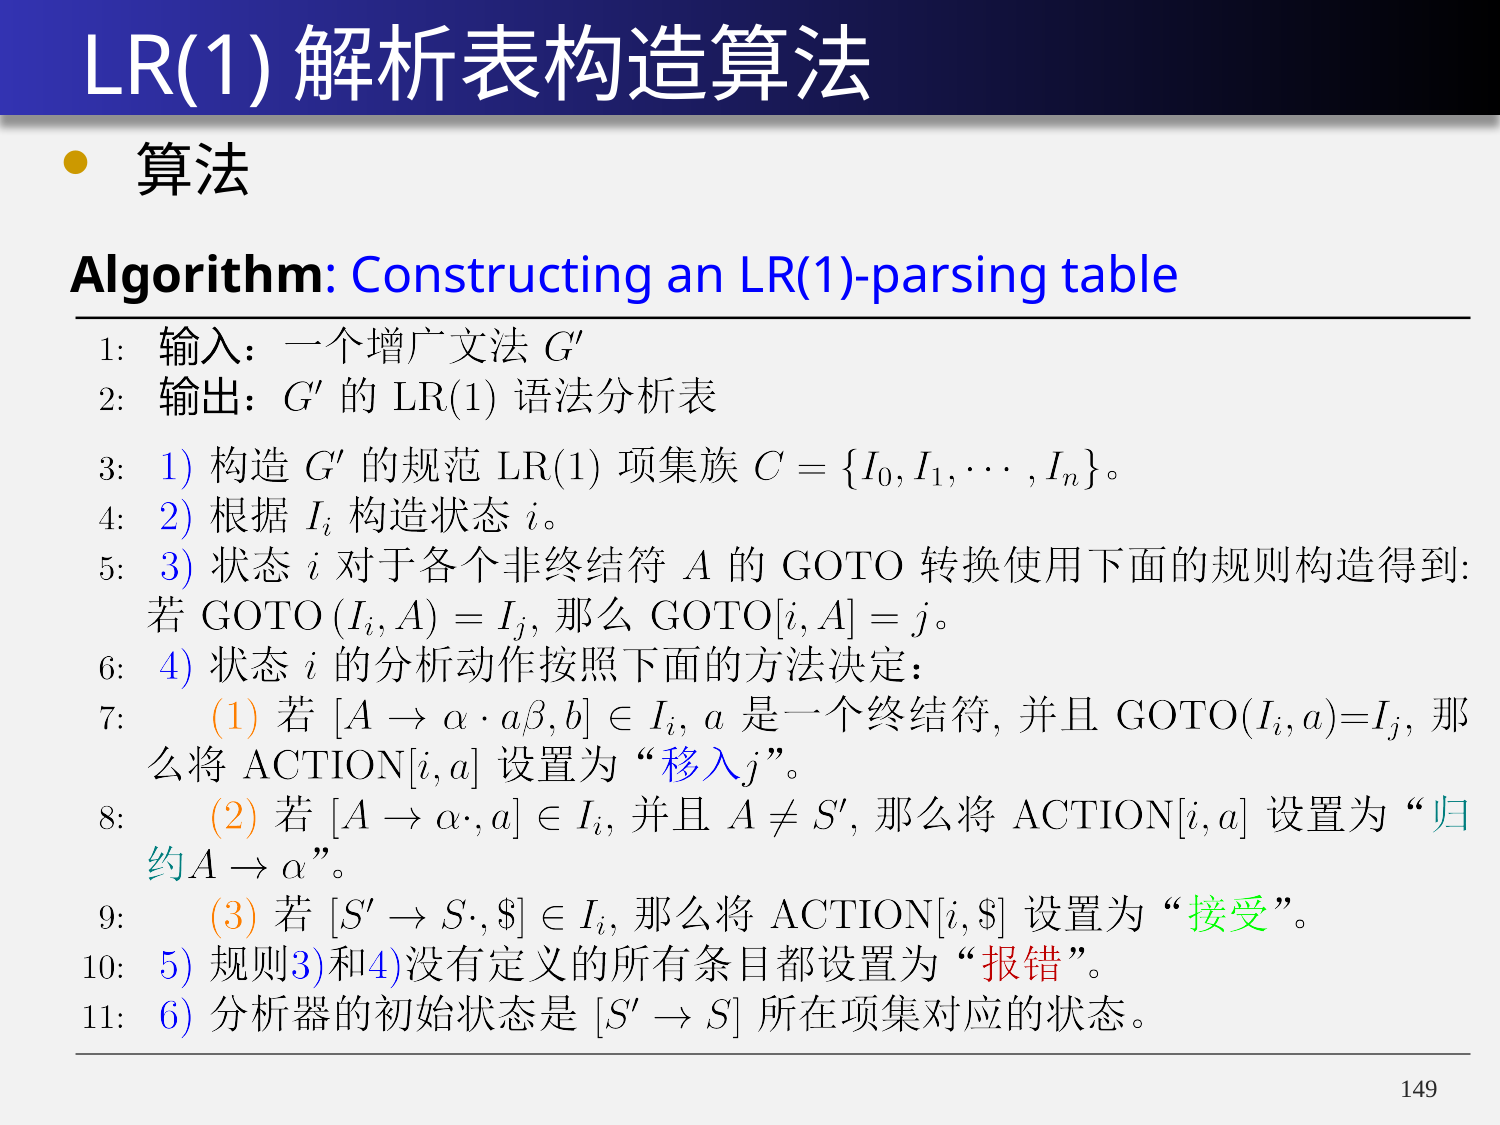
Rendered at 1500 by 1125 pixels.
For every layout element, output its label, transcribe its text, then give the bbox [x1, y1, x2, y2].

title LR(1)解析表构造算法 [78, 8, 1246, 199]
text_box 算法 [58, 116, 770, 203]
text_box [55, 234, 1479, 1055]
slide_number 148 [1368, 1077, 1482, 1103]
